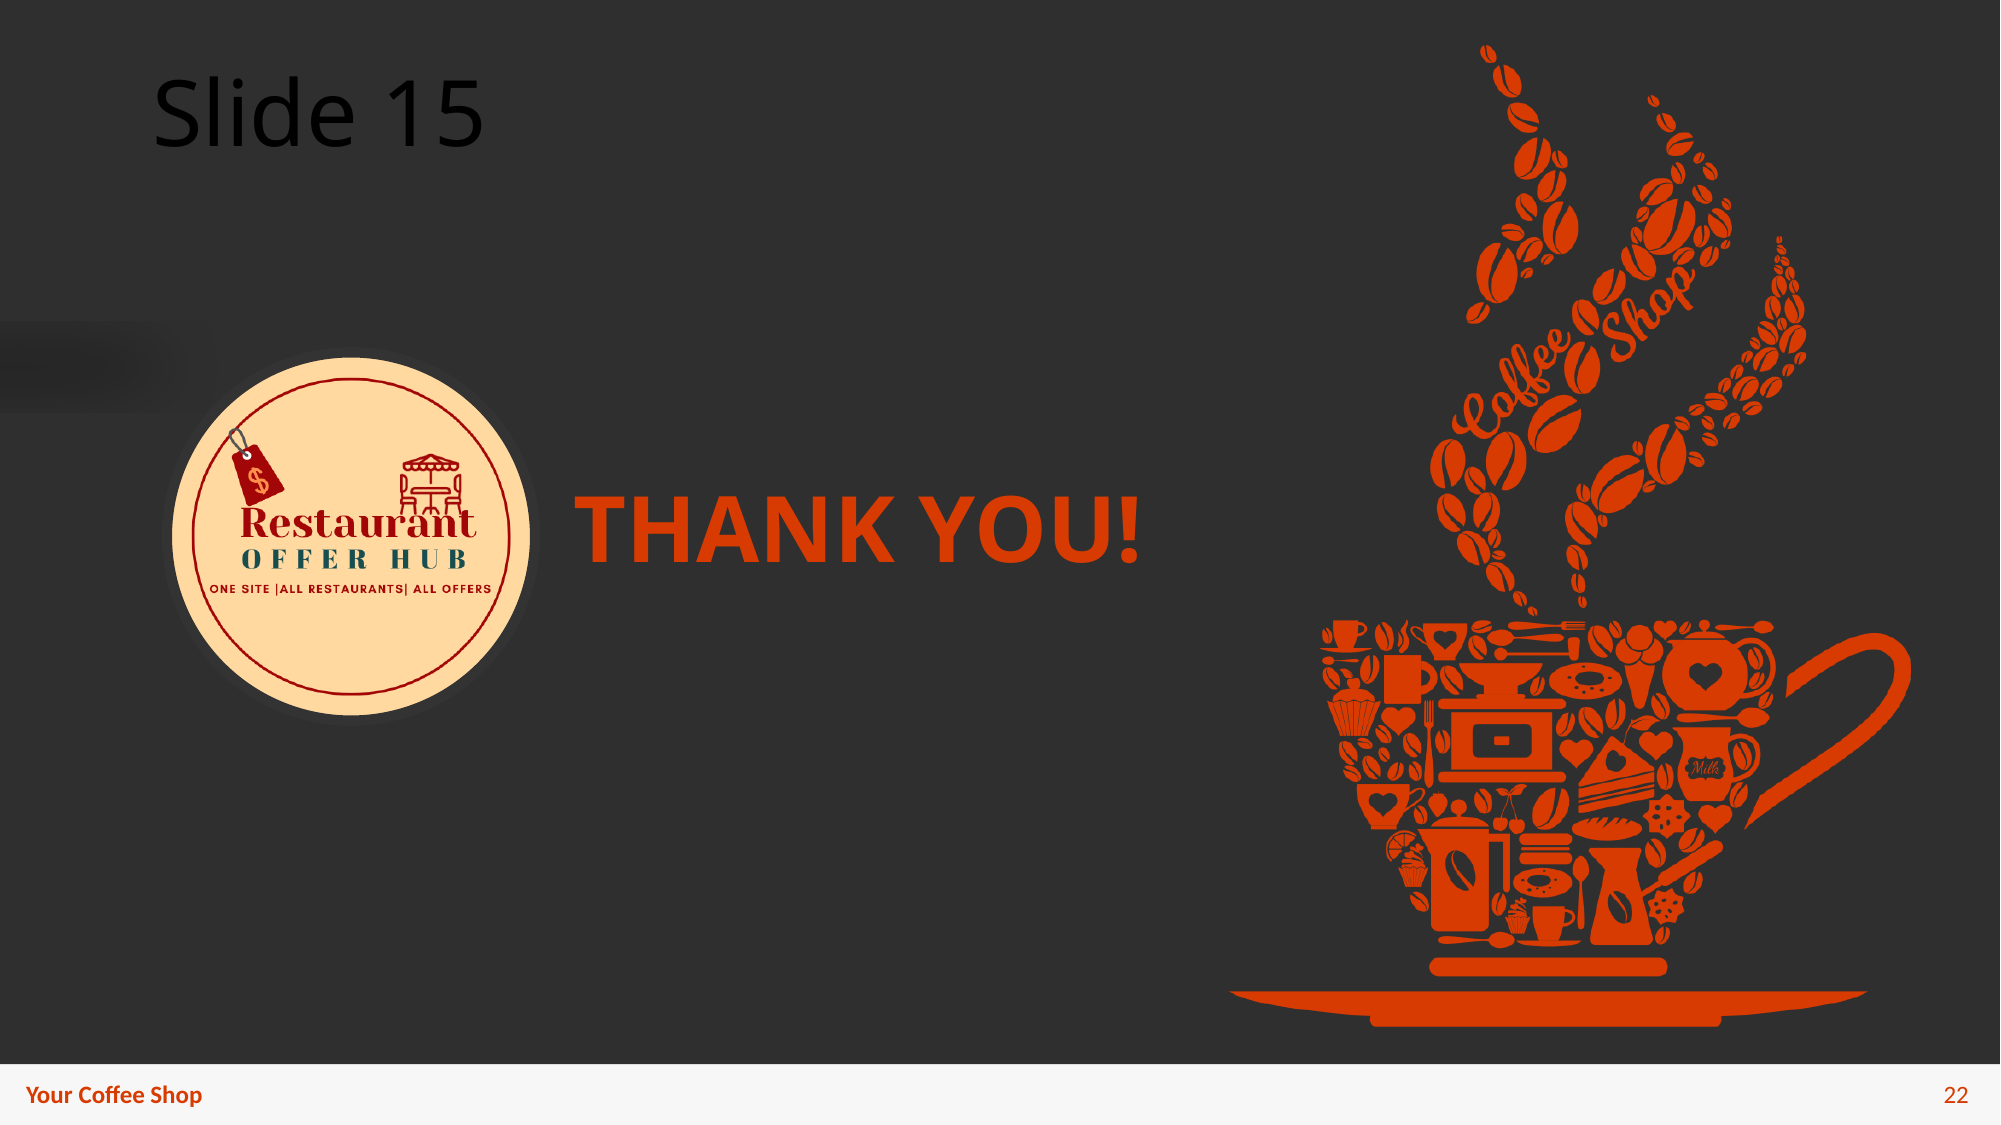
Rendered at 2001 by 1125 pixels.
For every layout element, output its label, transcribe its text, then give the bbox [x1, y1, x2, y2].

title Slide 15 [137, 59, 1229, 278]
picture [166, 352, 536, 721]
text_box THANK YOU! [558, 484, 1229, 588]
picture [1229, 45, 1911, 1027]
